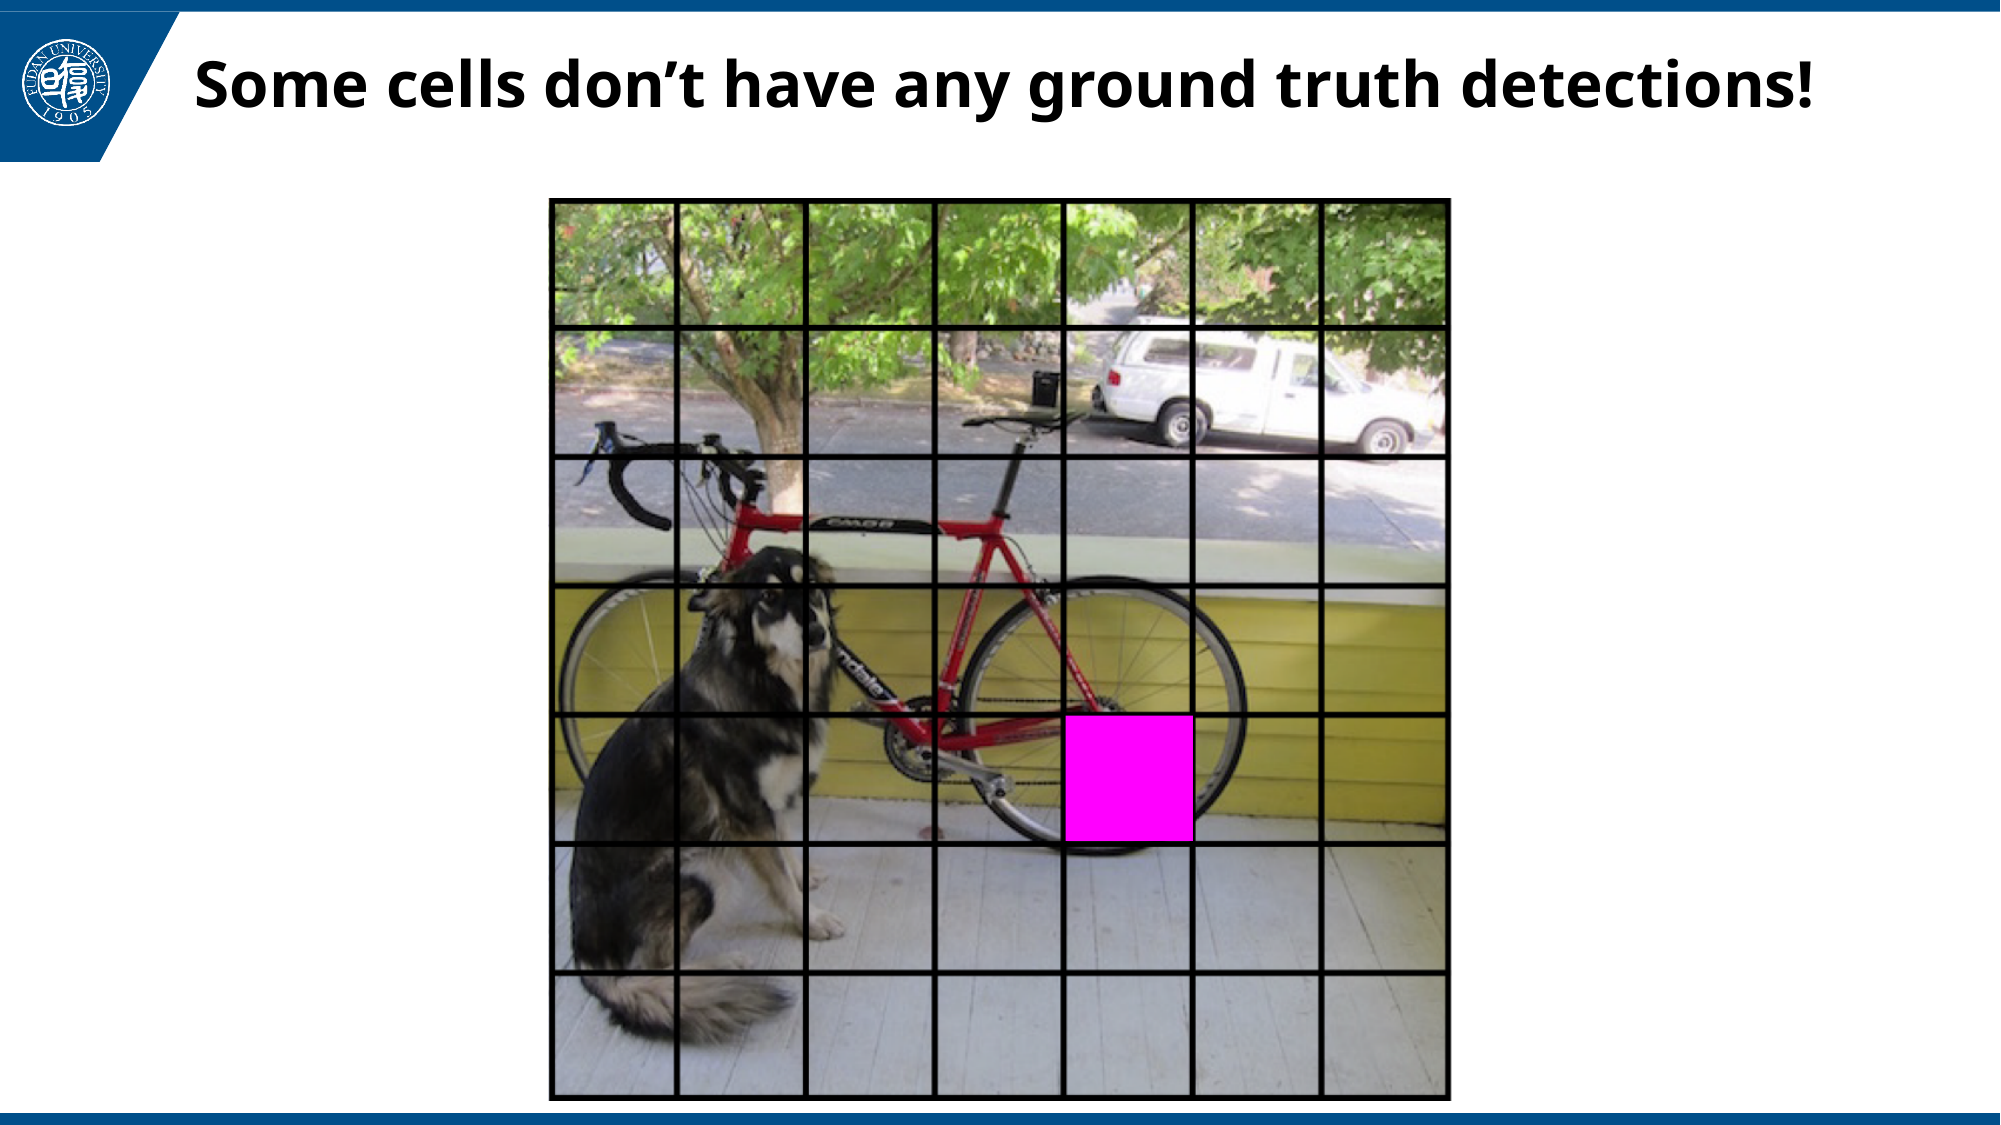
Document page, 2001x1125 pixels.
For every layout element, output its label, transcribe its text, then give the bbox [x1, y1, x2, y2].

title Some cells don’t have any ground truth detections! [179, 11, 1863, 162]
picture [548, 198, 1452, 1102]
picture [22, 39, 110, 126]
